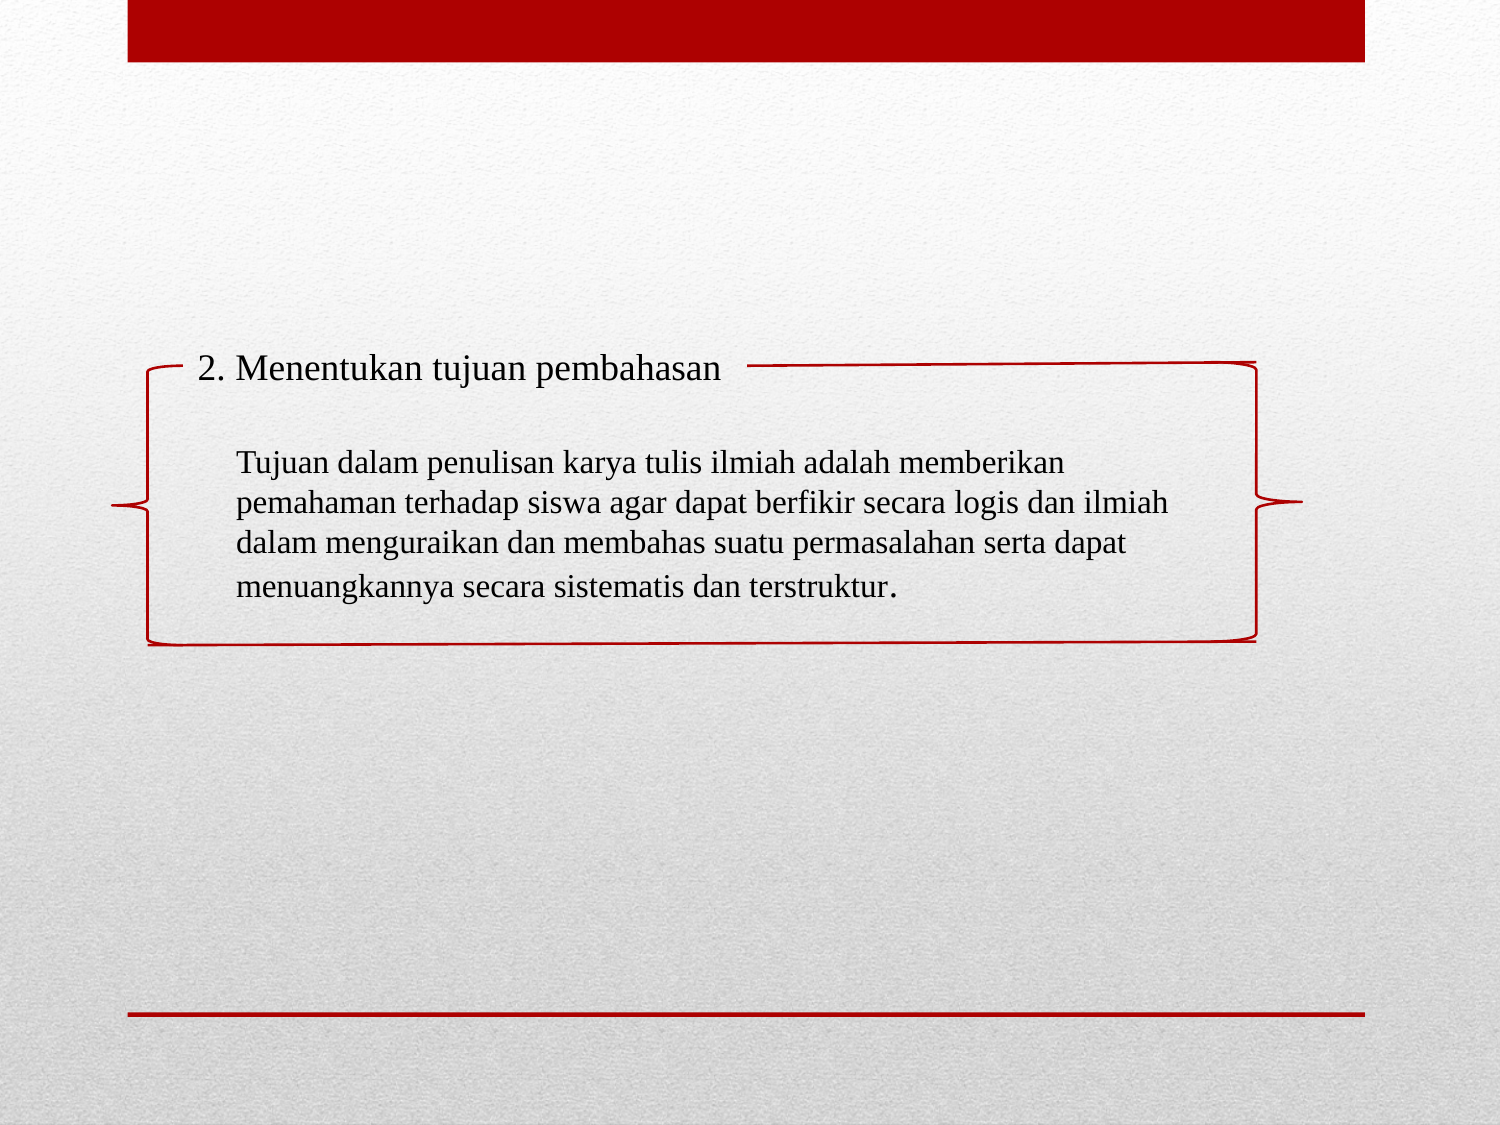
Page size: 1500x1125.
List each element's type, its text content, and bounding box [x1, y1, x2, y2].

text_box [110, 364, 183, 643]
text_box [182, 640, 1212, 646]
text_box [746, 361, 1212, 367]
text_box [1210, 364, 1304, 640]
text_box Tujuan dalam penulisan karya tulis ilmiah adalah memberikan pemahaman terhadap siswa agar dapat berfikir secara logis dan ilmiah dalam menguraikan dan membahas suatu permasalahan serta dapat menuangkannya secara sistematis dan terstruktur. [221, 432, 1210, 612]
text_box 2. Menentukan tujuan pembahasan [183, 335, 821, 396]
